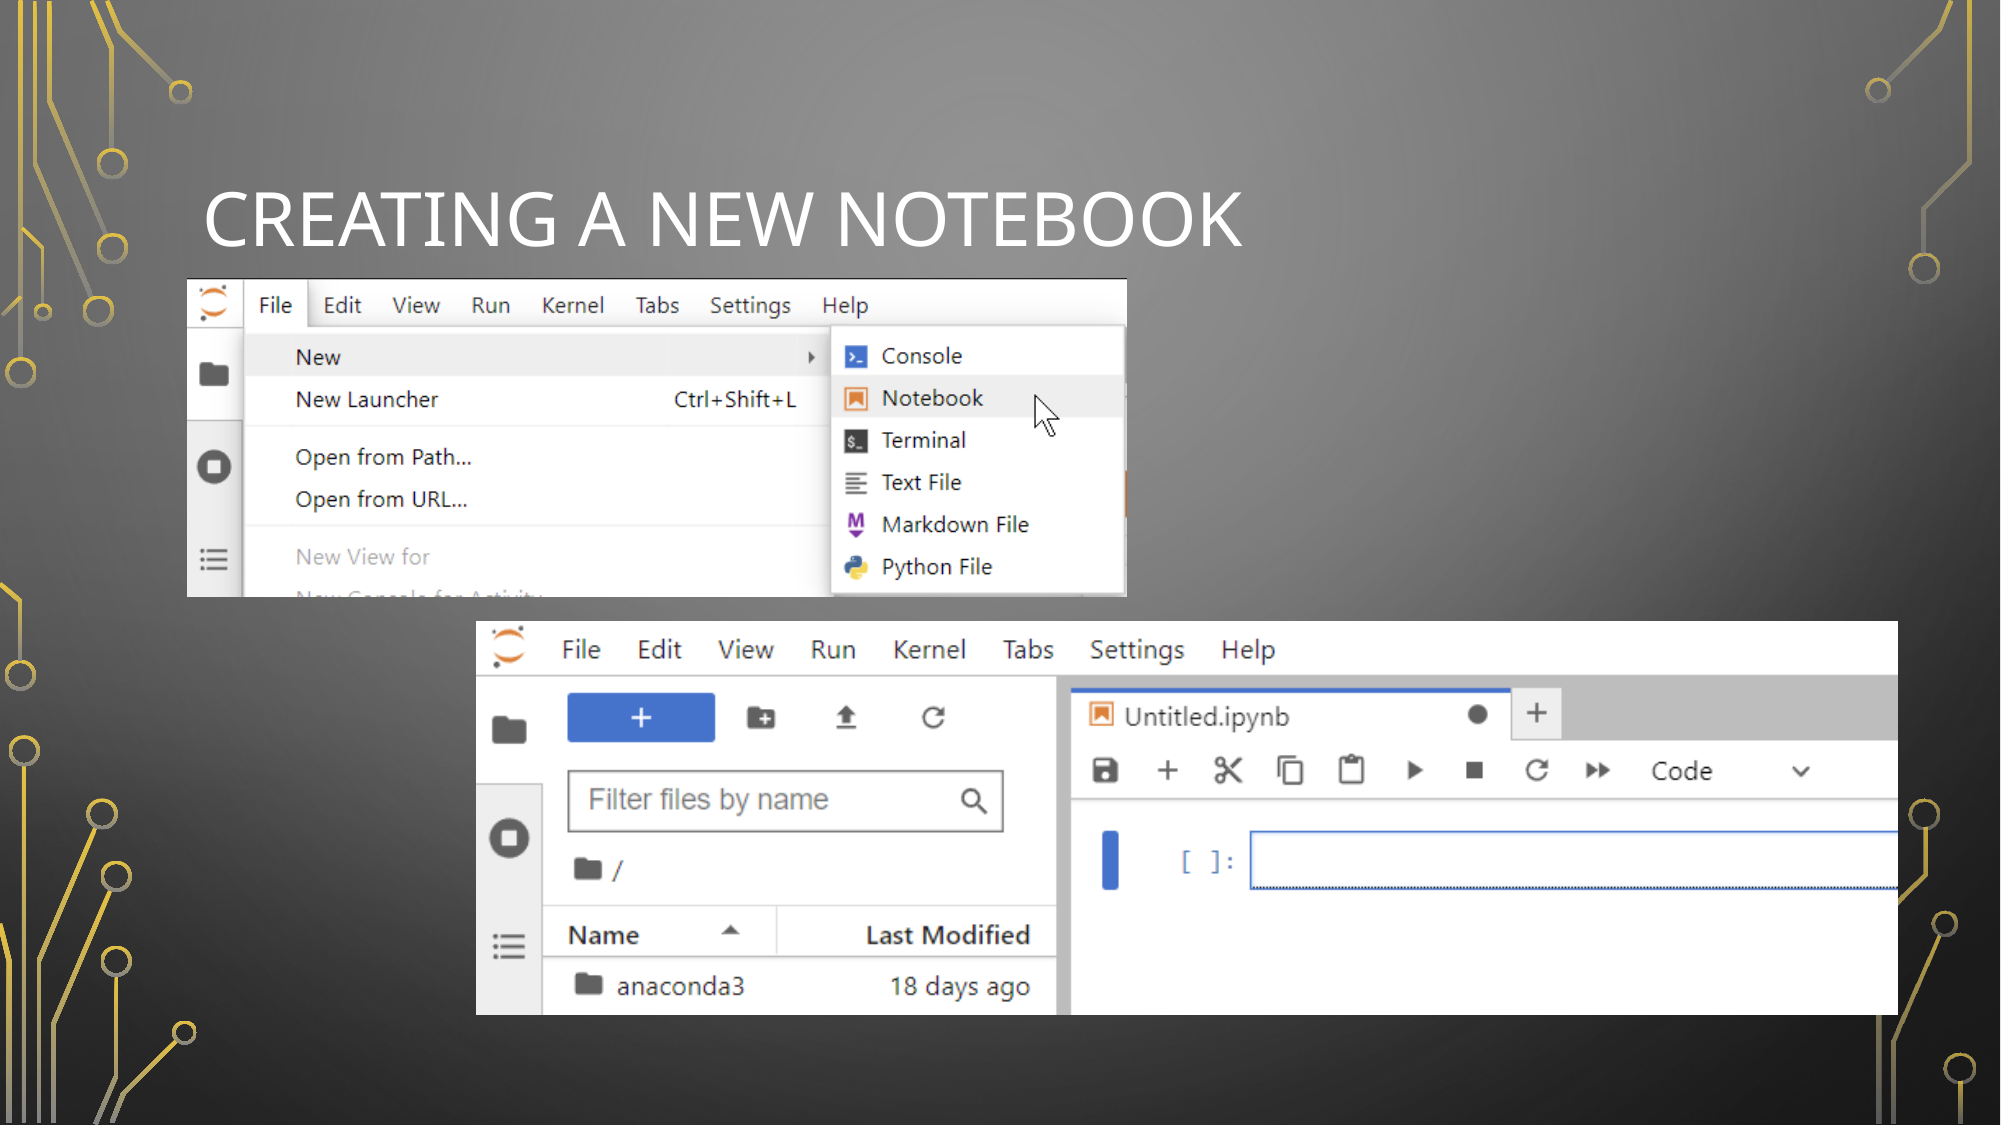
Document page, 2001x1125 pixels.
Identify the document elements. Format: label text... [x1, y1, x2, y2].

picture [186, 278, 1127, 597]
title Creating a new notebook [187, 101, 1813, 344]
picture [476, 621, 1898, 1016]
